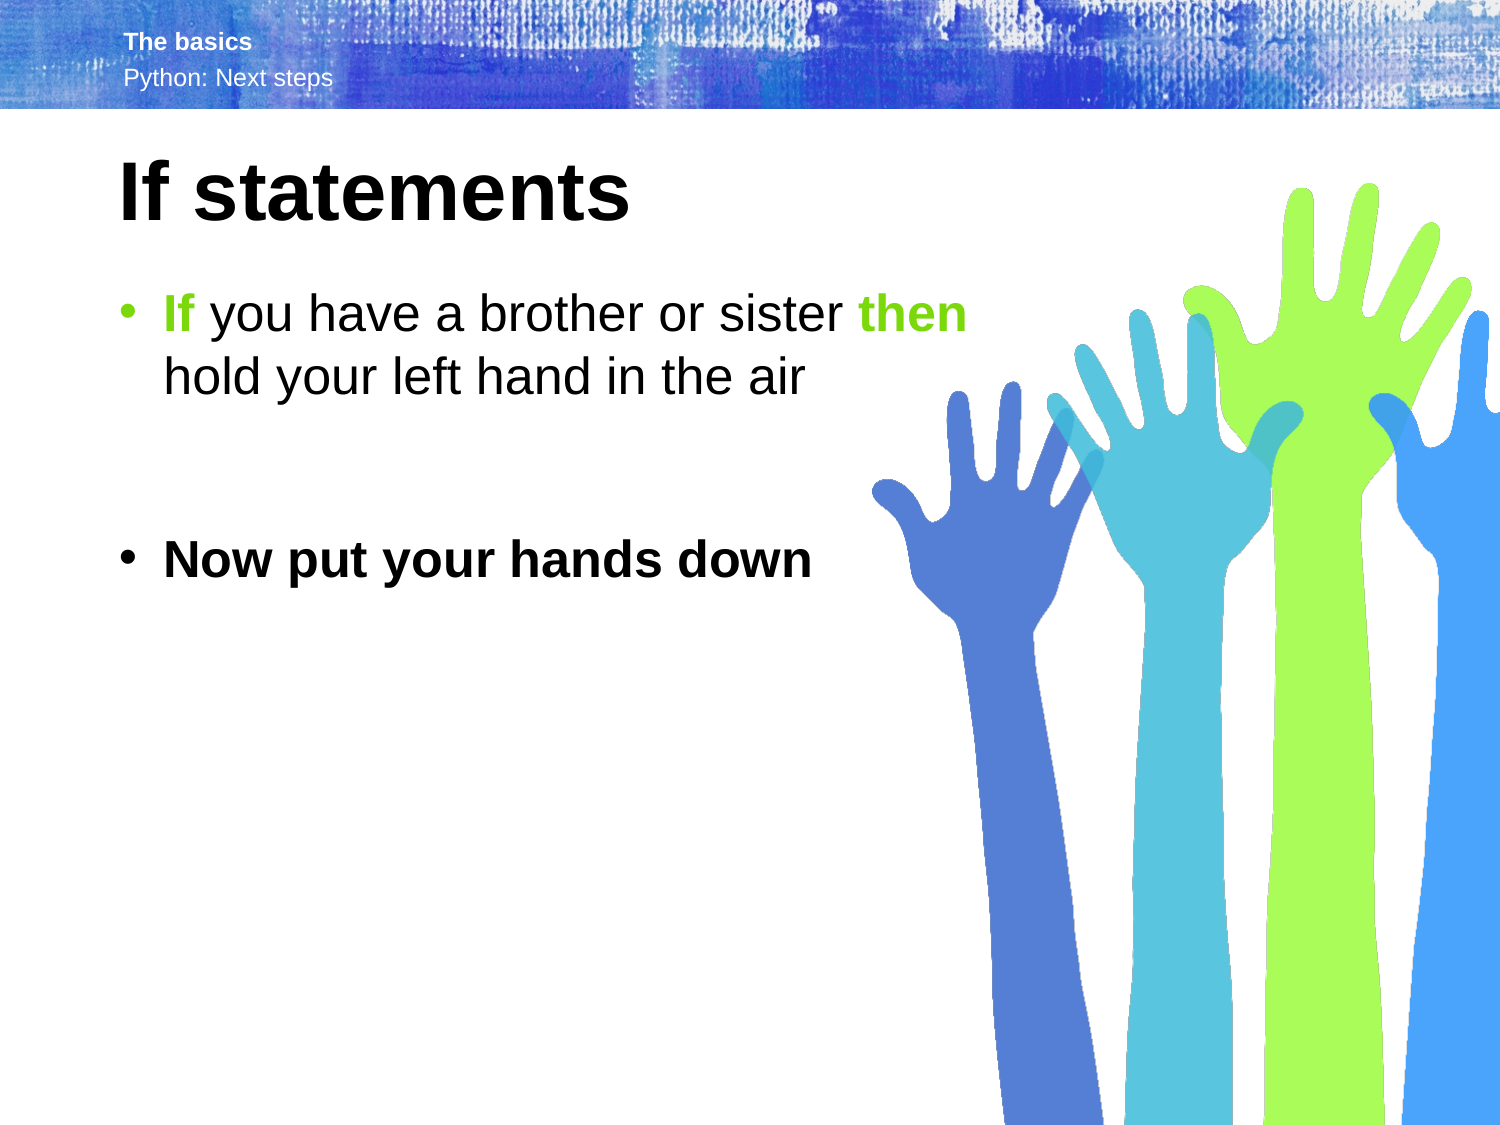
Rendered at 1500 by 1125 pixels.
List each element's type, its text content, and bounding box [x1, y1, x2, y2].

picture [0, 0, 1500, 109]
list If you have a brother or sister then hold your left hand in the air Now put your hands down [118, 279, 867, 847]
picture [872, 183, 1500, 1125]
list If statements [118, 148, 1401, 259]
